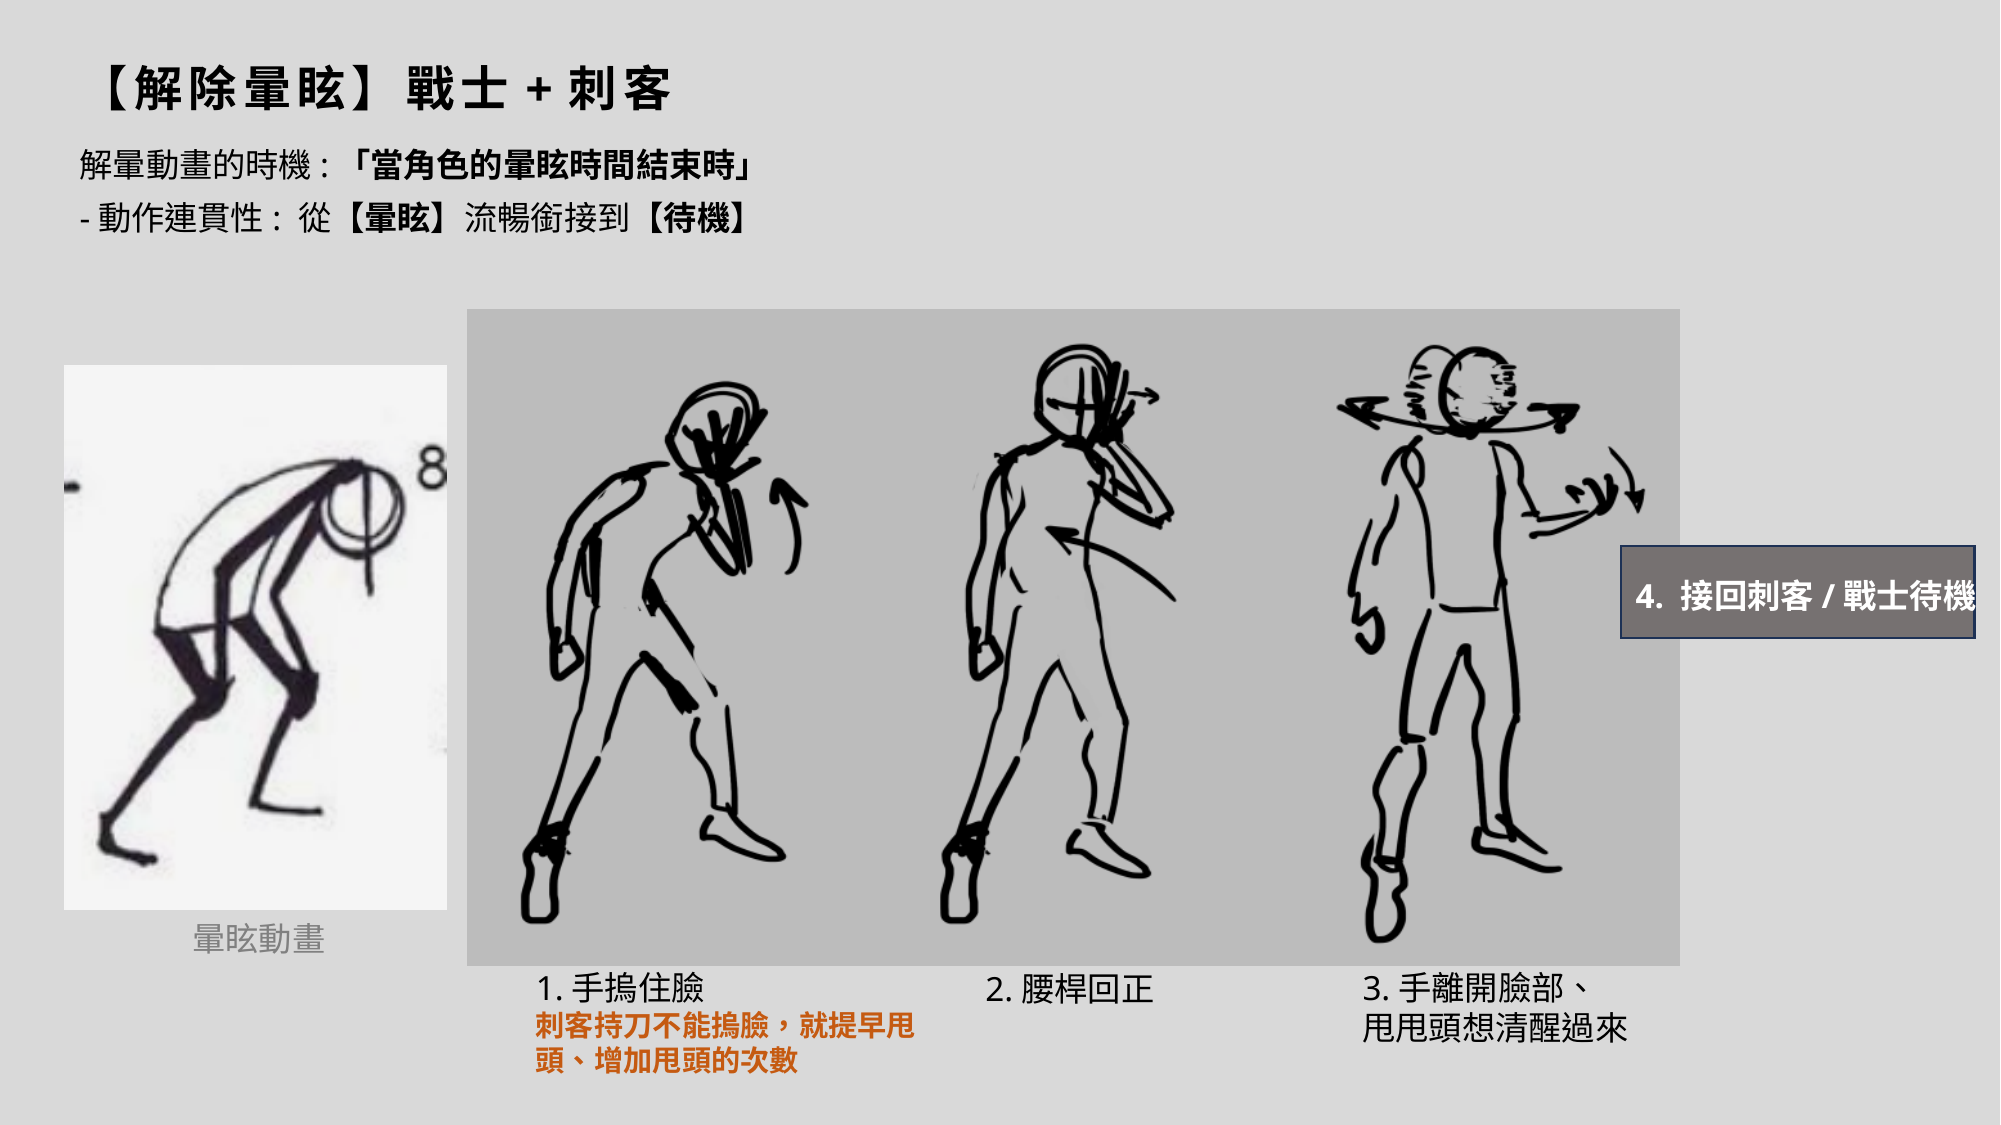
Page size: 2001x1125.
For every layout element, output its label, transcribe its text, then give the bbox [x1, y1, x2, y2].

text_box 1.手摀住臉 刺客持刀不能摀臉，就提早甩頭、增加甩頭的次數 [520, 966, 956, 1085]
text_box 3.手離開臉部、 甩甩頭想清醒過來 [1347, 959, 1827, 1055]
text_box [1680, 545, 1976, 567]
title 【解除暈眩】戰士+刺客 [64, 56, 1790, 125]
picture [467, 309, 1680, 966]
text_box 解暈動畫的時機:「當角色的暈眩時間結束時」 -動作連貫性: 從【暈眩】流暢銜接到【待機】 [64, 137, 1961, 245]
text_box 4. 接回刺客/戰士待機 [1680, 567, 1997, 623]
text_box [1680, 623, 1976, 639]
picture [64, 365, 447, 910]
text_box 暈眩動畫 [177, 910, 438, 966]
text_box 2.腰桿回正 [970, 966, 1200, 1015]
